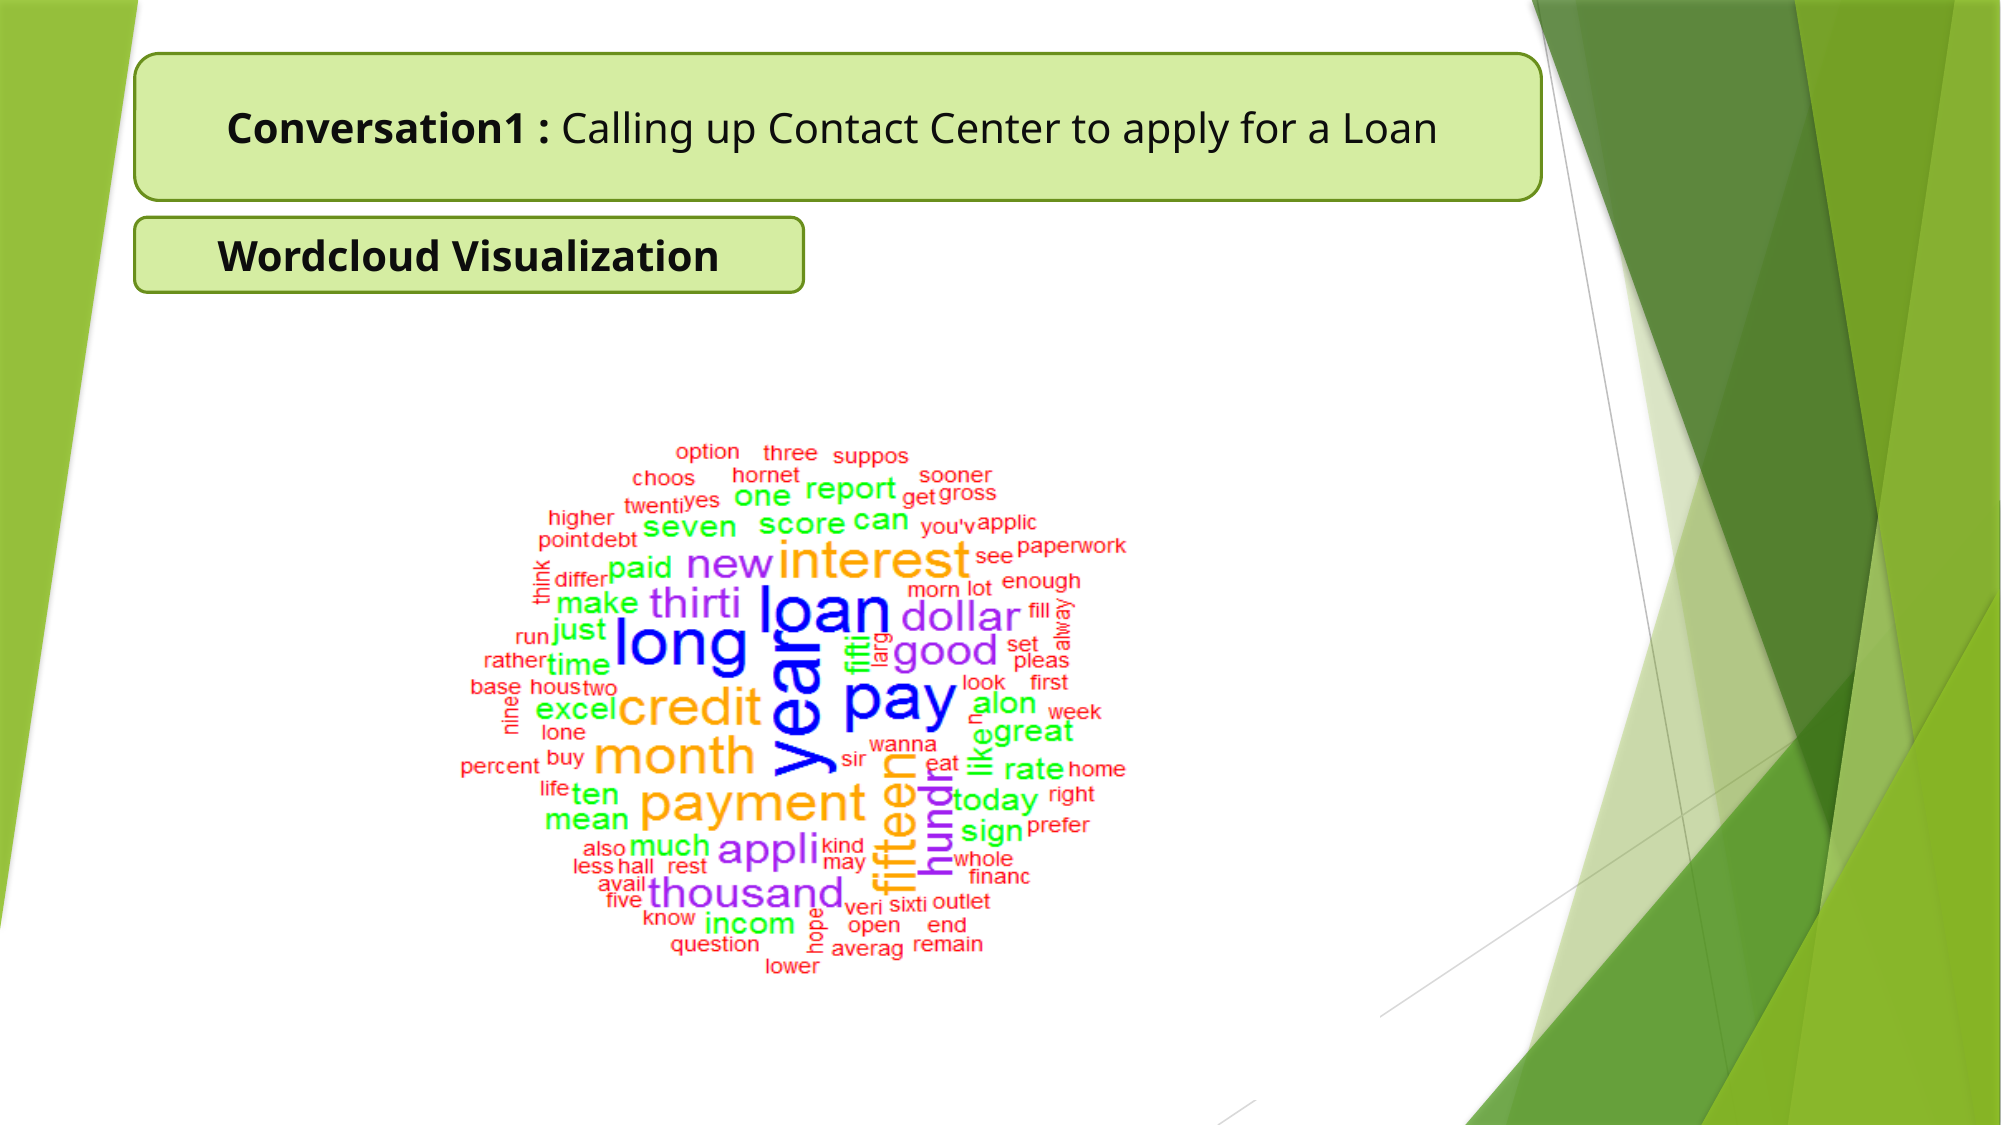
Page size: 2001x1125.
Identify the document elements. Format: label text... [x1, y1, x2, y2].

text_box Conversation1 : Calling up Contact Center to apply for a Loan [133, 51, 1543, 202]
picture [227, 308, 1380, 1100]
text_box Wordcloud Visualization [133, 215, 806, 294]
